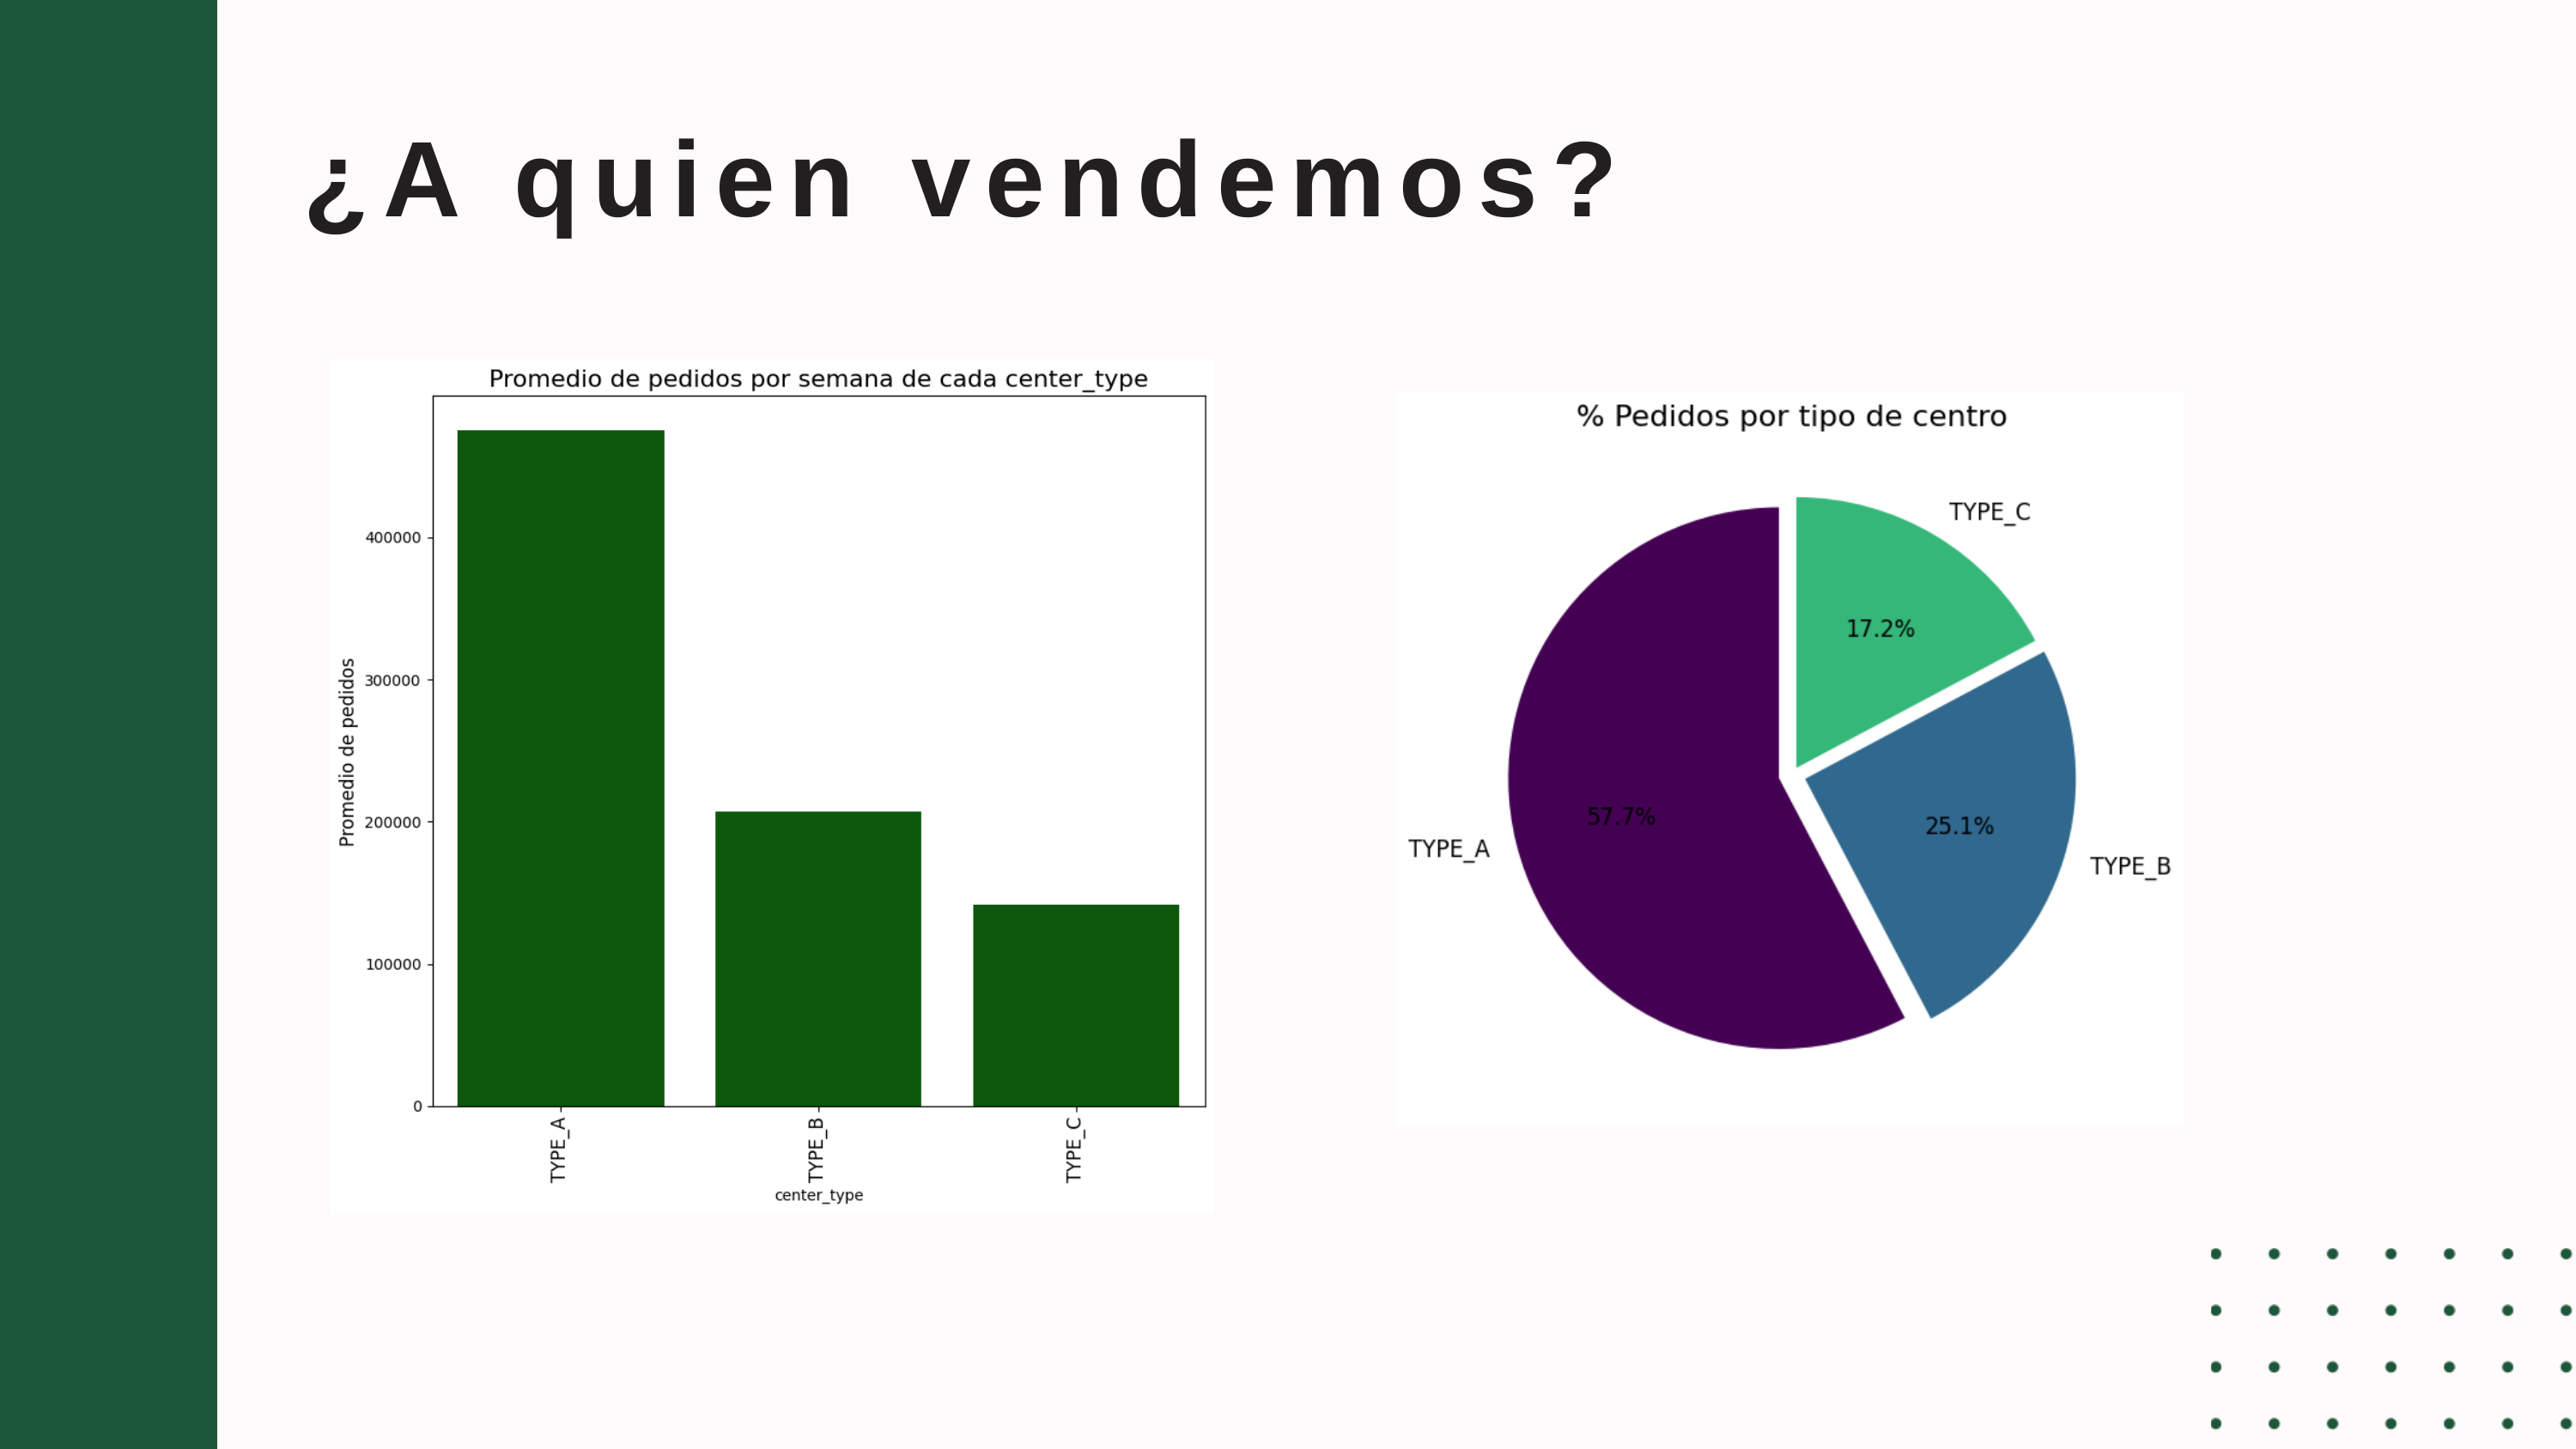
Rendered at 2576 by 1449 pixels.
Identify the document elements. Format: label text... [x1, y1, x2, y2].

picture [330, 359, 1215, 1216]
text_box ¿A quien vendemos? [303, 44, 2555, 239]
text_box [0, 0, 218, 1449]
text_box [2210, 1248, 2576, 1449]
picture [1394, 391, 2184, 1127]
